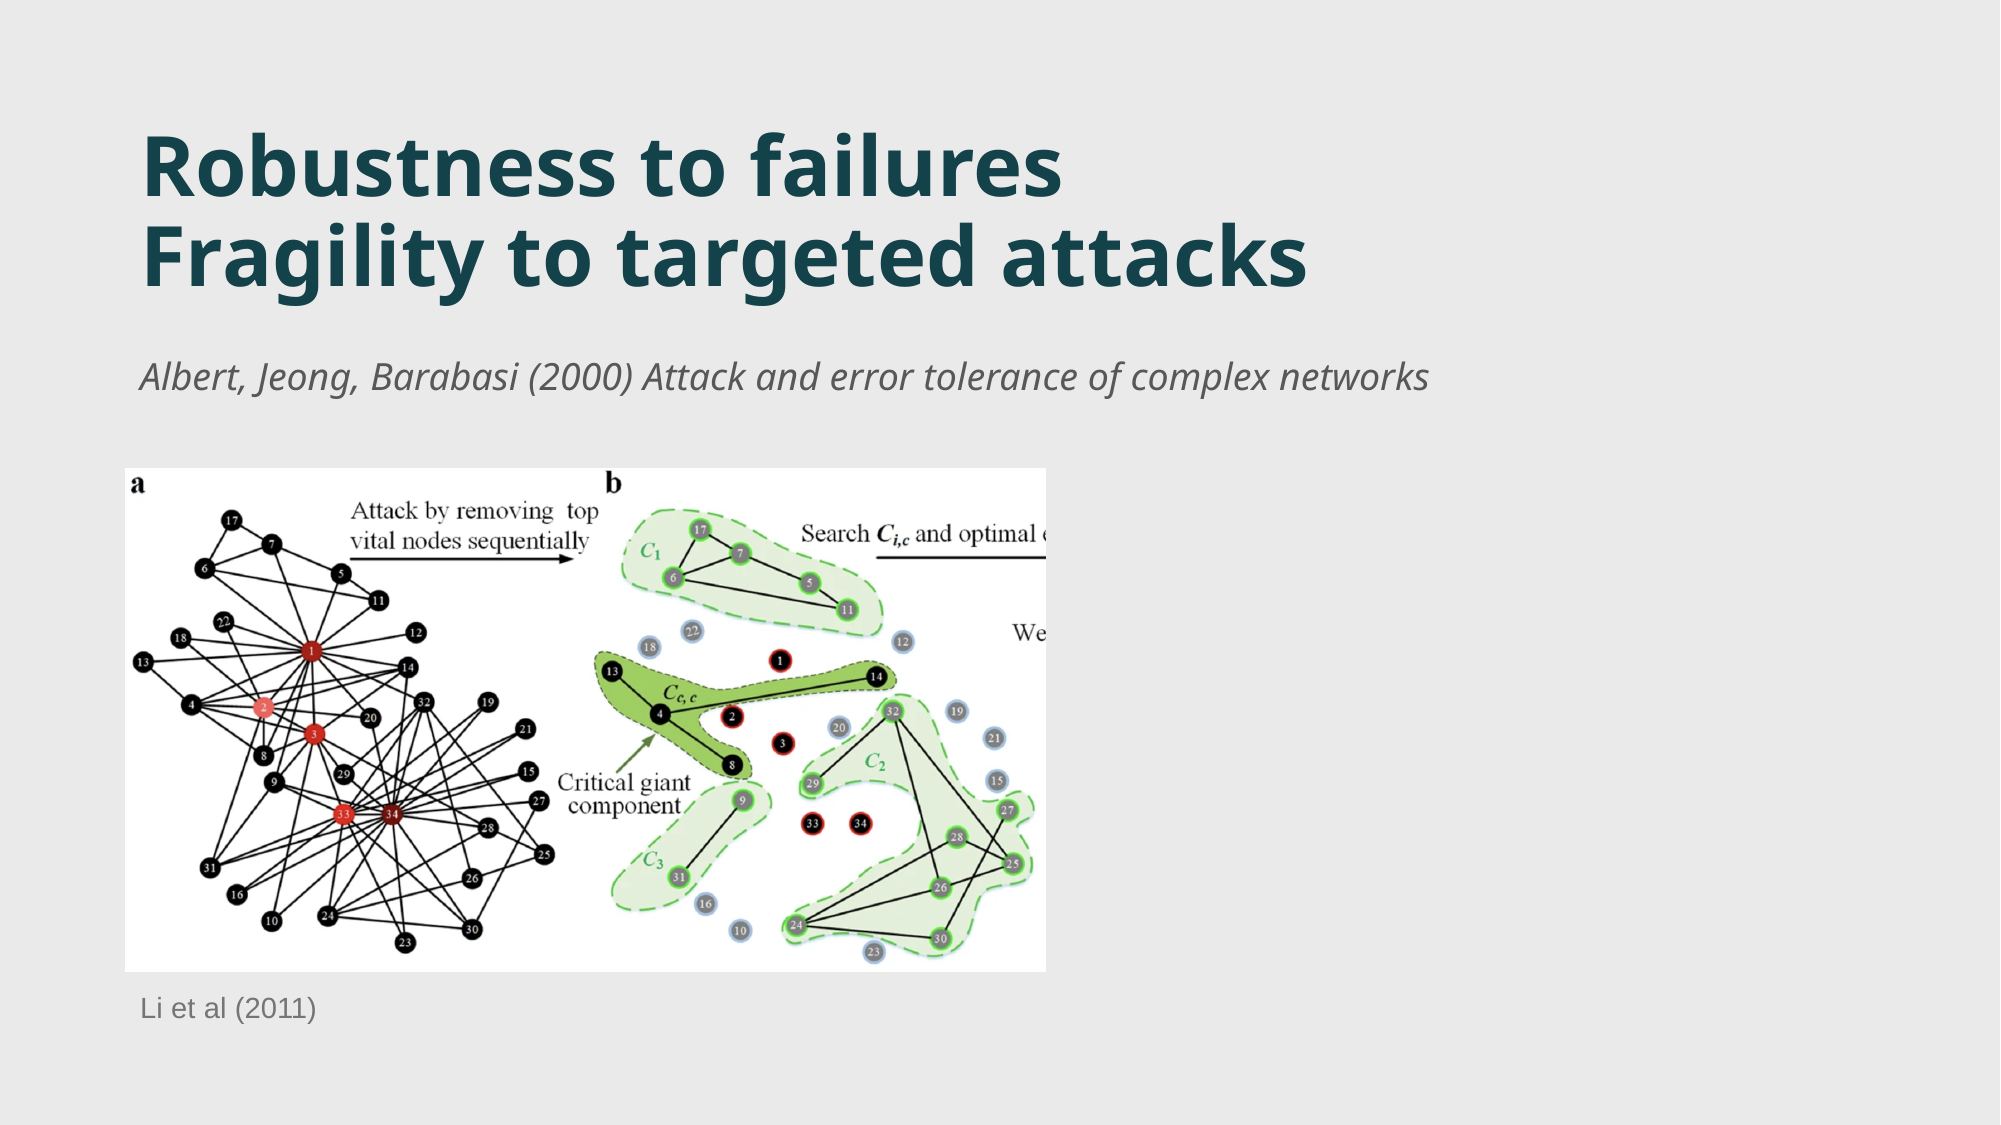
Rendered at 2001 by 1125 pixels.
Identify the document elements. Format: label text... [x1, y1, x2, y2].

title Robustness to failures Fragility to targeted attacks [125, 117, 1751, 313]
text_box Li et al (2011) [125, 982, 333, 1032]
picture [124, 468, 1046, 973]
list Albert, Jeong, Barabasi (2000) Attack and error tolerance of complex networks [125, 351, 1819, 915]
